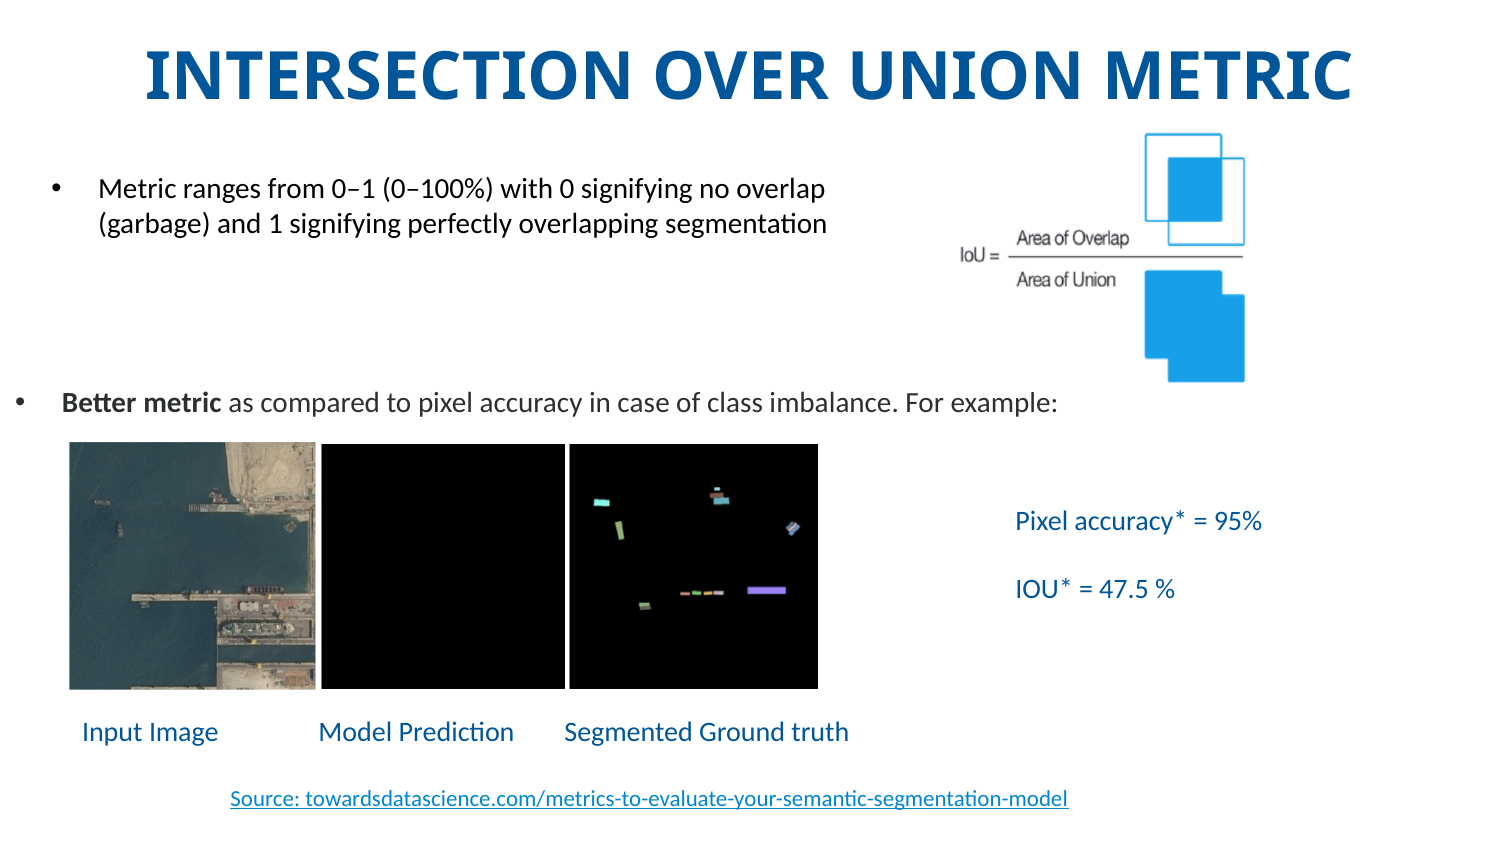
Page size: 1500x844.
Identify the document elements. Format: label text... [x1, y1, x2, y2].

text_box Source: towardsdatascience.com/metrics-to-evaluate-your-semantic-segmentation-model [215, 775, 1147, 818]
picture [941, 111, 1273, 392]
picture [67, 436, 833, 694]
text_box Metric ranges from 0–1 (0–100%) with 0 signifying no overlap (garbage) and 1 signifying perfectly overlapping segmentation [36, 161, 901, 281]
list Better metric as compared to pixel accuracy in case of class imbalance. For example: [0, 170, 1408, 727]
text_box Pixel accuracy* = 95% IOU* = 47.5 % [1000, 495, 1294, 645]
text_box Input Image Model Prediction Segmented Ground truth [67, 706, 876, 755]
title Intersection over Union Metric [0, 45, 1500, 112]
